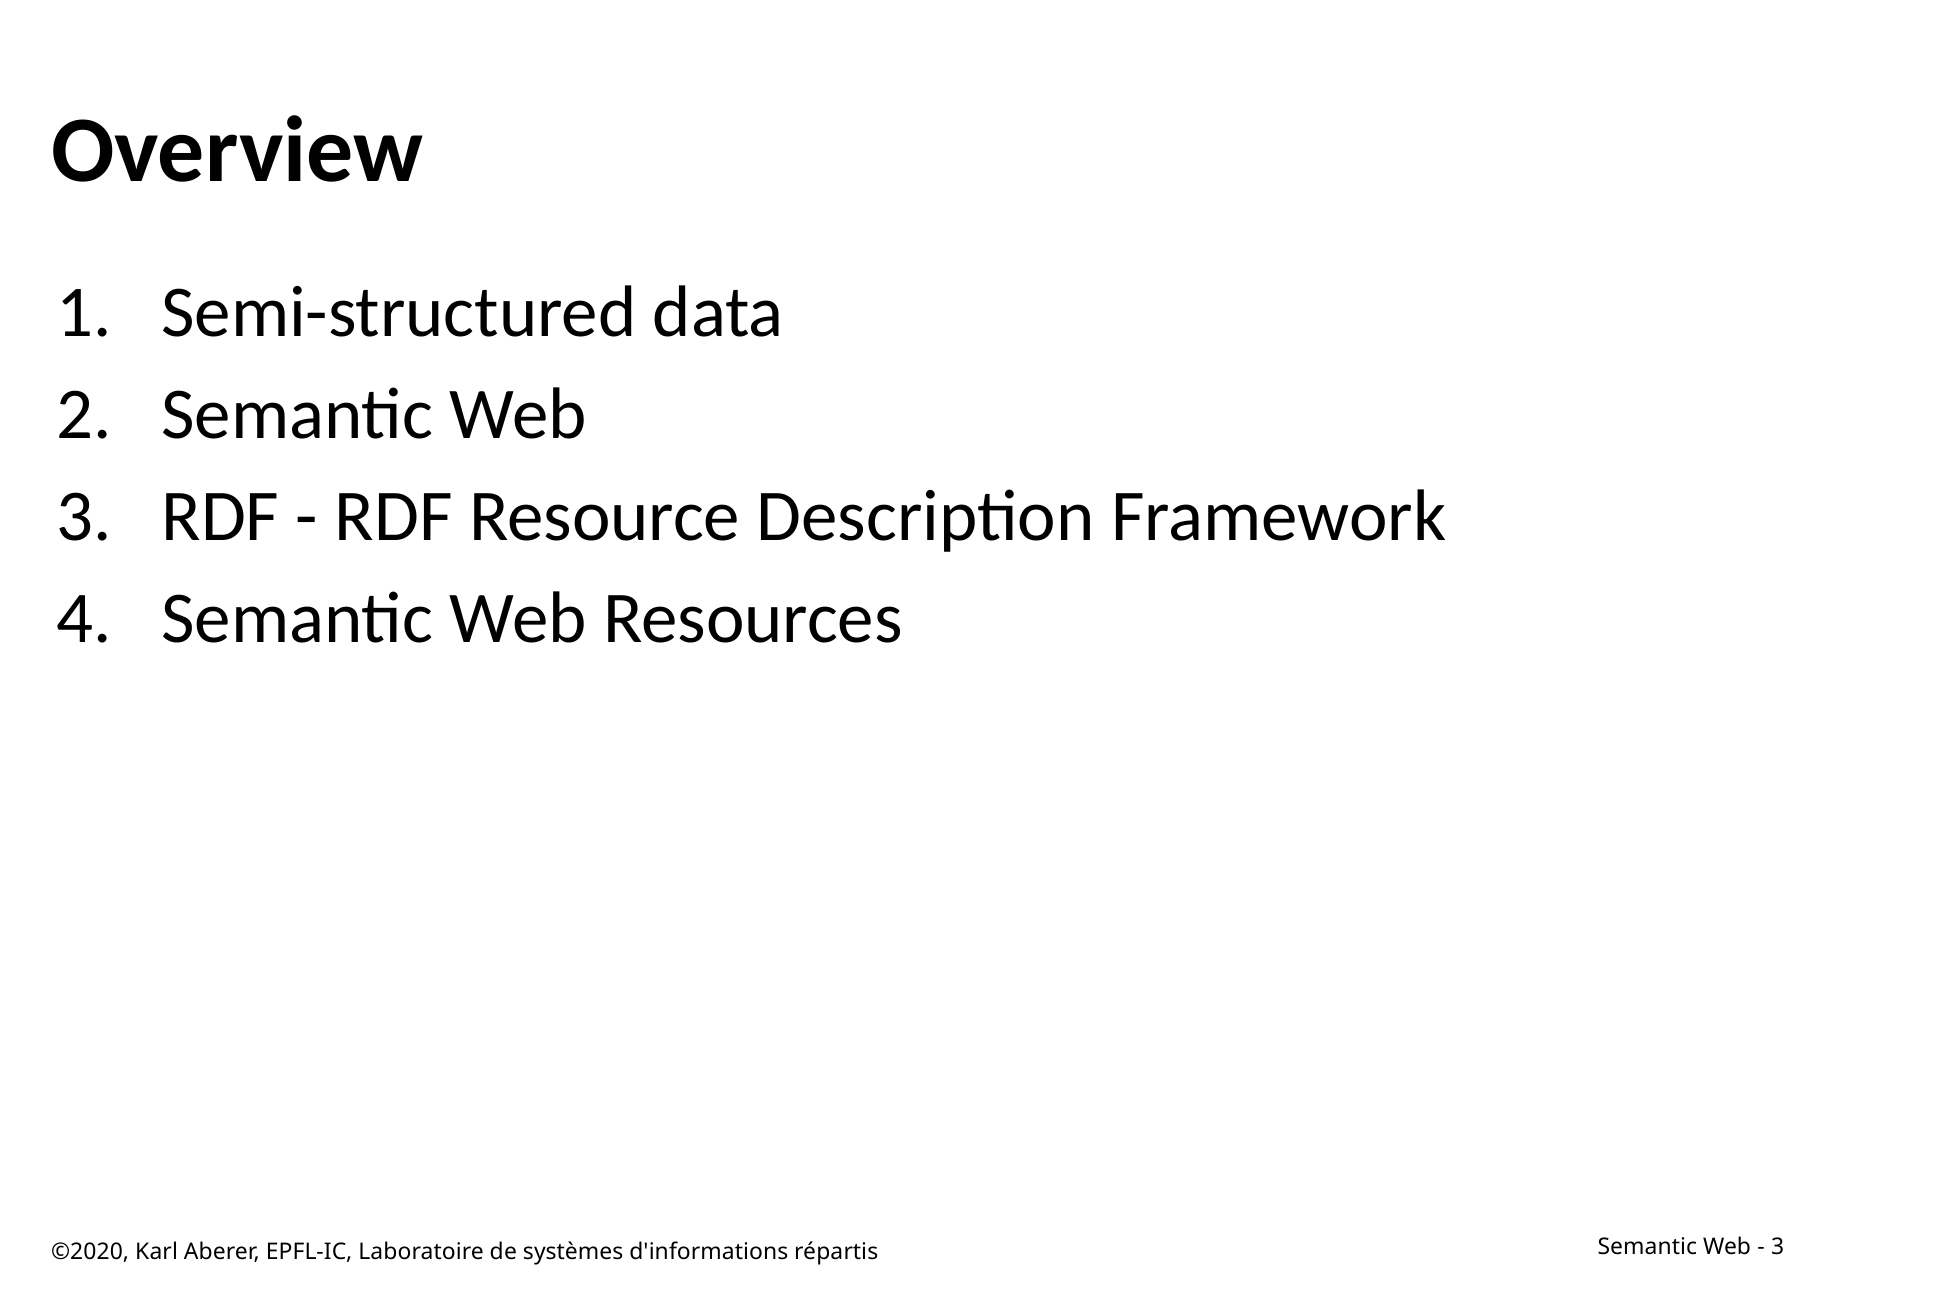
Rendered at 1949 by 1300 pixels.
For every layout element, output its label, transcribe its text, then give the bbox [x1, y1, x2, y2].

footer ©2020, Karl Aberer, EPFL-IC, Laboratoire de systèmes d'informations répartis [32, 1227, 1284, 1271]
list Semi-structured data Semantic Web RDF - RDF Resource Description Framework Semantic Web Resources [37, 253, 1809, 1208]
title Overview [32, 57, 1803, 232]
